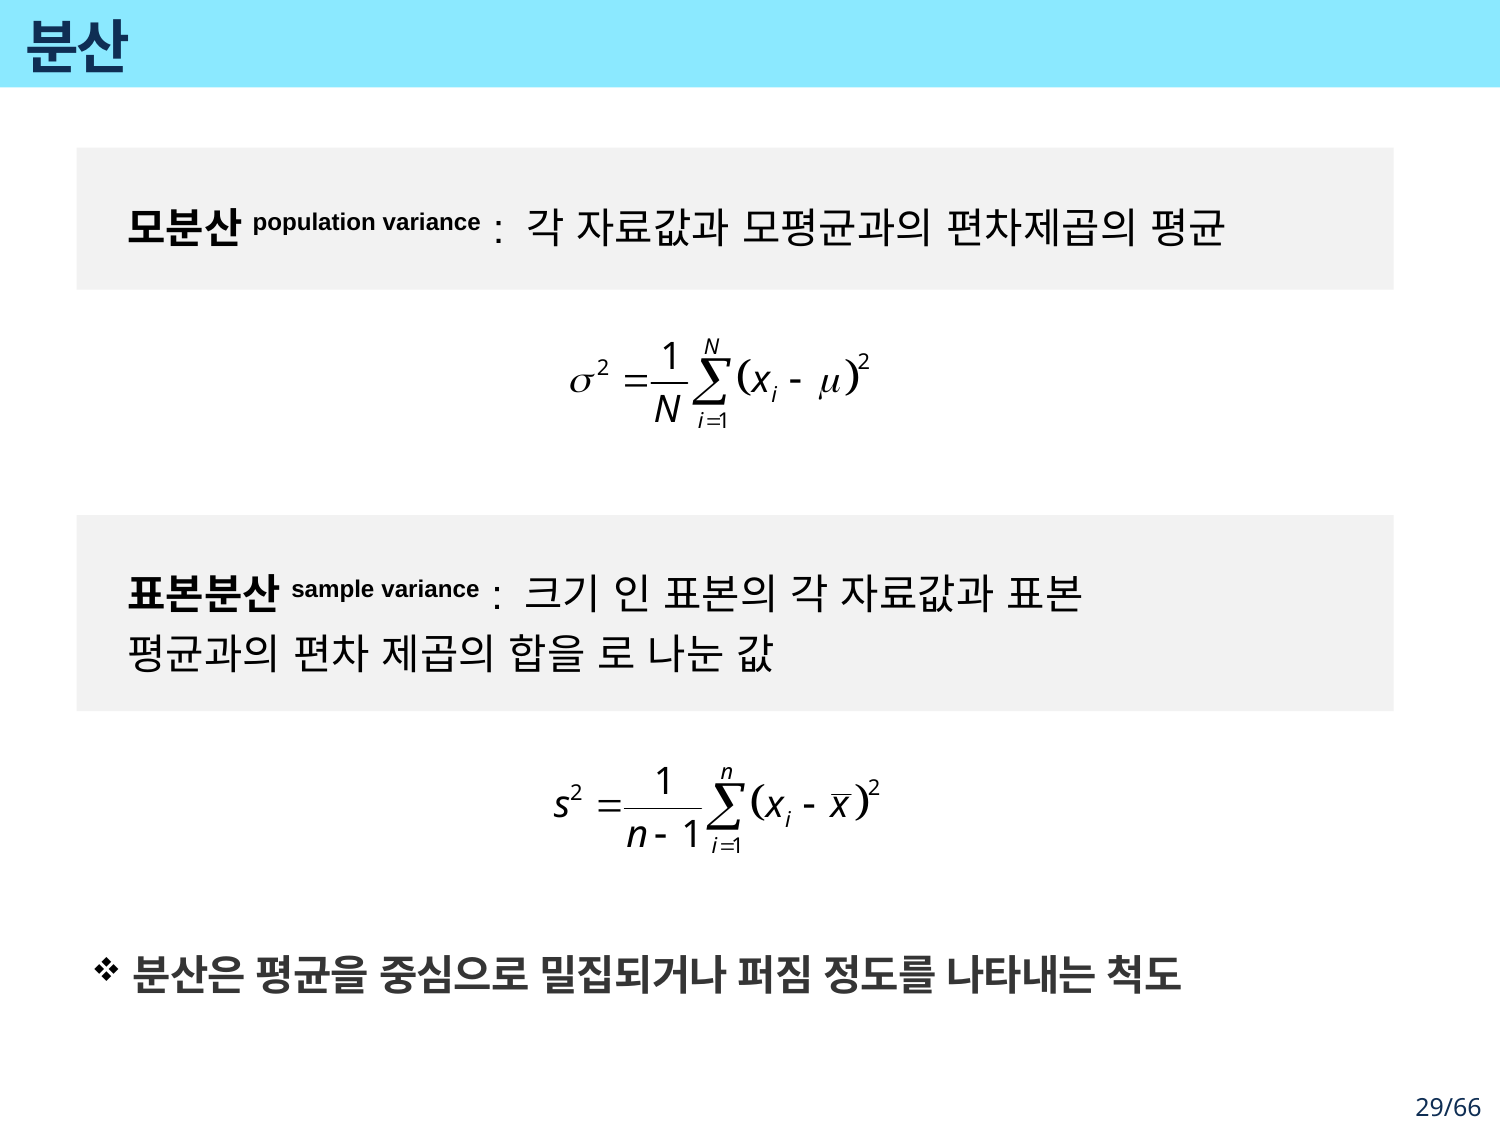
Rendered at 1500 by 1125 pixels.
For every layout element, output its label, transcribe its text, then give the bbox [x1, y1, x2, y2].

text_box 모분산population variance : 각 자료값과 모평균과의 편차제곱의 평균 [112, 184, 1371, 259]
text_box [75, 513, 1396, 713]
text_box 분산은 평균을 중심으로 밀집되거나 퍼짐 정도를 나타내는 척도 [76, 940, 1410, 1012]
title 분산 [10, 5, 1288, 84]
text_box [75, 146, 1396, 292]
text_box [545, 751, 892, 866]
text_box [560, 326, 884, 441]
